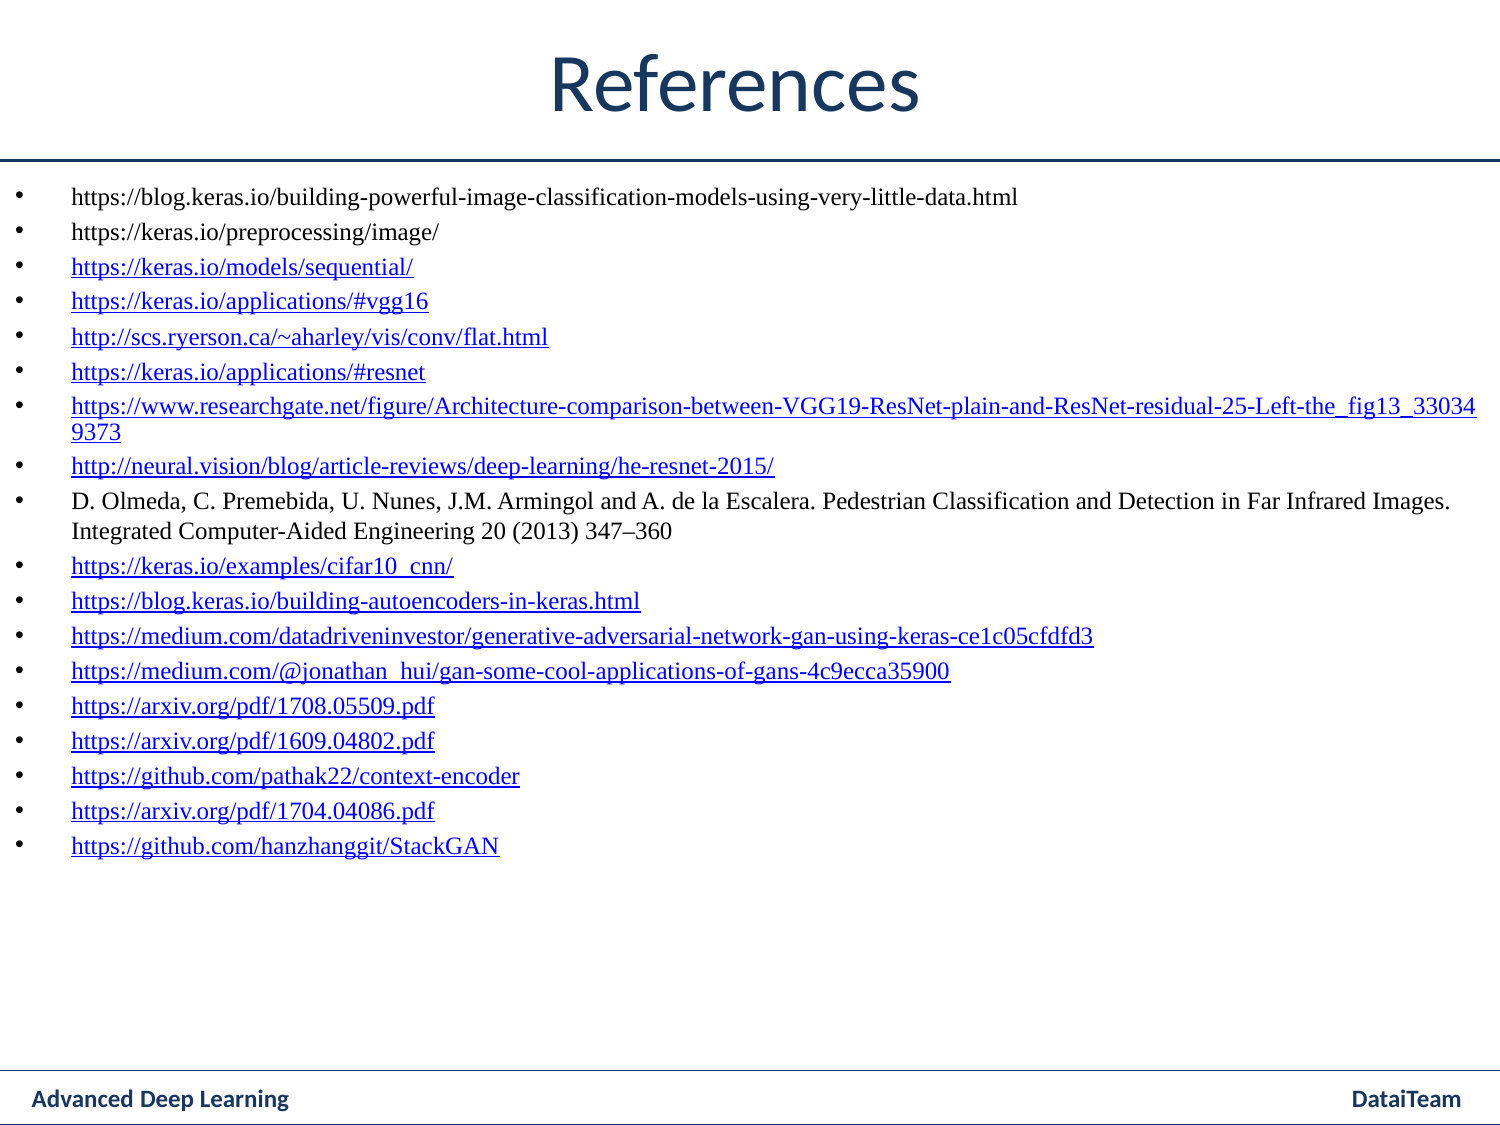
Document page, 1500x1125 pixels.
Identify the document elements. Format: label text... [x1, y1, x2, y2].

footer Advanced Deep Learning DataiTeam [0, 1070, 1500, 1125]
list https://blog.keras.io/building-powerful-image-classification-models-using-very-little-data.html https://keras.io/preprocessing/image/ https://keras.io/models/sequential/ https://keras.io/applications/#vgg16 http://scs.ryerson.ca/~aharley/vis/conv/flat.html https://keras.io/applications/#resnet https://www.researchgate.net/figure/Architecture-comparison-between-VGG19-ResNet-plain-and-ResNet-residual-25-Left-the_fig13_330349373 http://neural.vision/blog/article-reviews/deep-learning/he-resnet-2015/ D. Olmeda, C. Premebida, U. Nunes, J.M. Armingol and A. de la Escalera. Pedestrian Classification and Detection in Far Infrared Images. Integrated Computer-Aided Engineering 20 (2013) 347–360 https://keras.io/examples/cifar10_cnn/ https://blog.keras.io/building-autoencoders-in-keras.html https://medium.com/datadriveninvestor/generative-adversarial-network-gan-using-keras-ce1c05cfdfd3 https://medium.com/@jonathan_hui/gan-some-cool-applications-of-gans-4c9ecca35900 https://arxiv.org/pdf/1708.05509.pdf https://arxiv.org/pdf/1609.04802.pdf https://github.com/pathak22/context-encoder https://arxiv.org/pdf/1704.04086.pdf https://github.com/hanzhanggit/StackGAN [0, 172, 1500, 1059]
text_box References [0, 0, 1500, 161]
